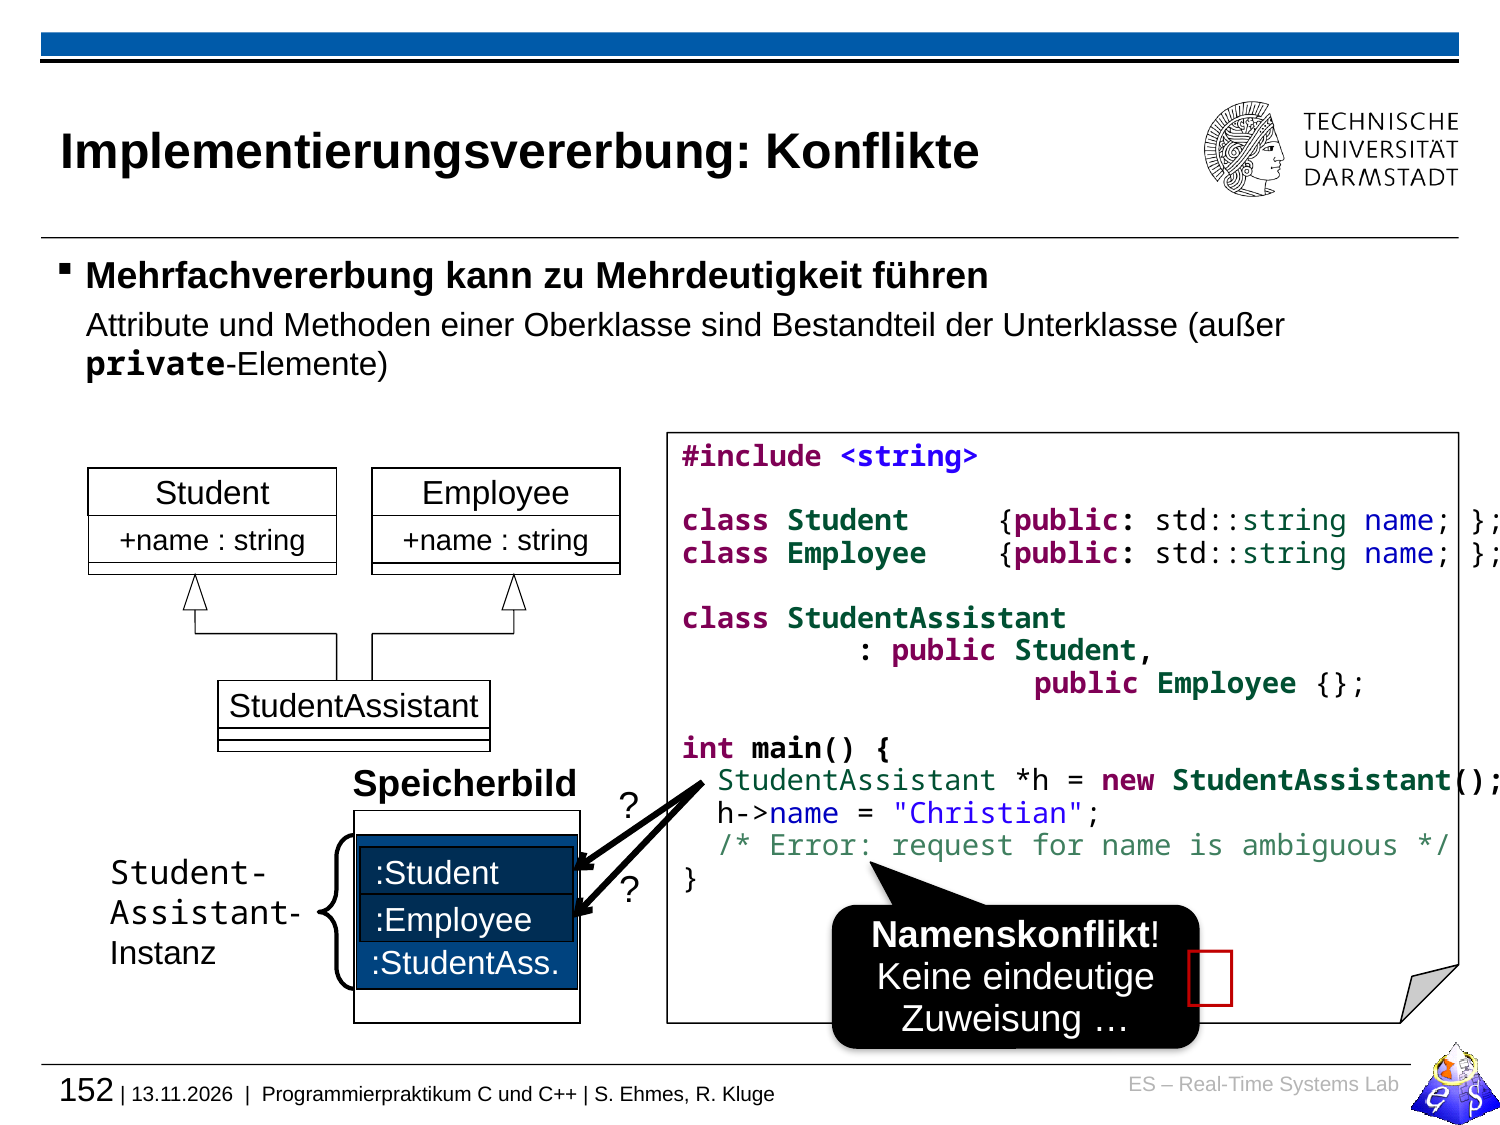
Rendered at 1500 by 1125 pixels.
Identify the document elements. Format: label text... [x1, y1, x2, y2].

text_box StudentAssistant [218, 680, 491, 728]
text_box [372, 563, 620, 575]
picture [1248, 84, 1483, 214]
text_box Student [88, 467, 337, 515]
text_box ❌ [1164, 925, 1257, 1034]
text_box [502, 574, 526, 610]
text_box +name : string [372, 515, 620, 563]
text_box Employee [372, 467, 620, 515]
text_box [218, 728, 491, 739]
text_box +name : string [88, 515, 337, 562]
text_box [183, 574, 207, 610]
picture [1411, 1041, 1500, 1125]
title Implementierungsvererbung: Konflikte [60, 80, 1248, 218]
text_box [88, 562, 337, 575]
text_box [101, 755, 595, 1024]
list Mehrfachvererbung kann zu Mehrdeutigkeit führen Attribute und Methoden einer Oberklasse sind Bestandteil der Unterklasse (außer private-Elemente) [41, 243, 1412, 421]
text_box Namenskonflikt! Keine eindeutige Zuweisung … [831, 861, 1200, 1049]
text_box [572, 781, 703, 919]
text_box #include <string> class Student {public: std::string name; }; class Employee {public: std::string name; }; class StudentAssistant : public Student, public Employee {}; int main() { StudentAssistant *h = new StudentAssistant(); h->name = "Christian"; /* Error: request for name is ambiguous */ } [667, 432, 1459, 1024]
text_box [218, 739, 491, 752]
